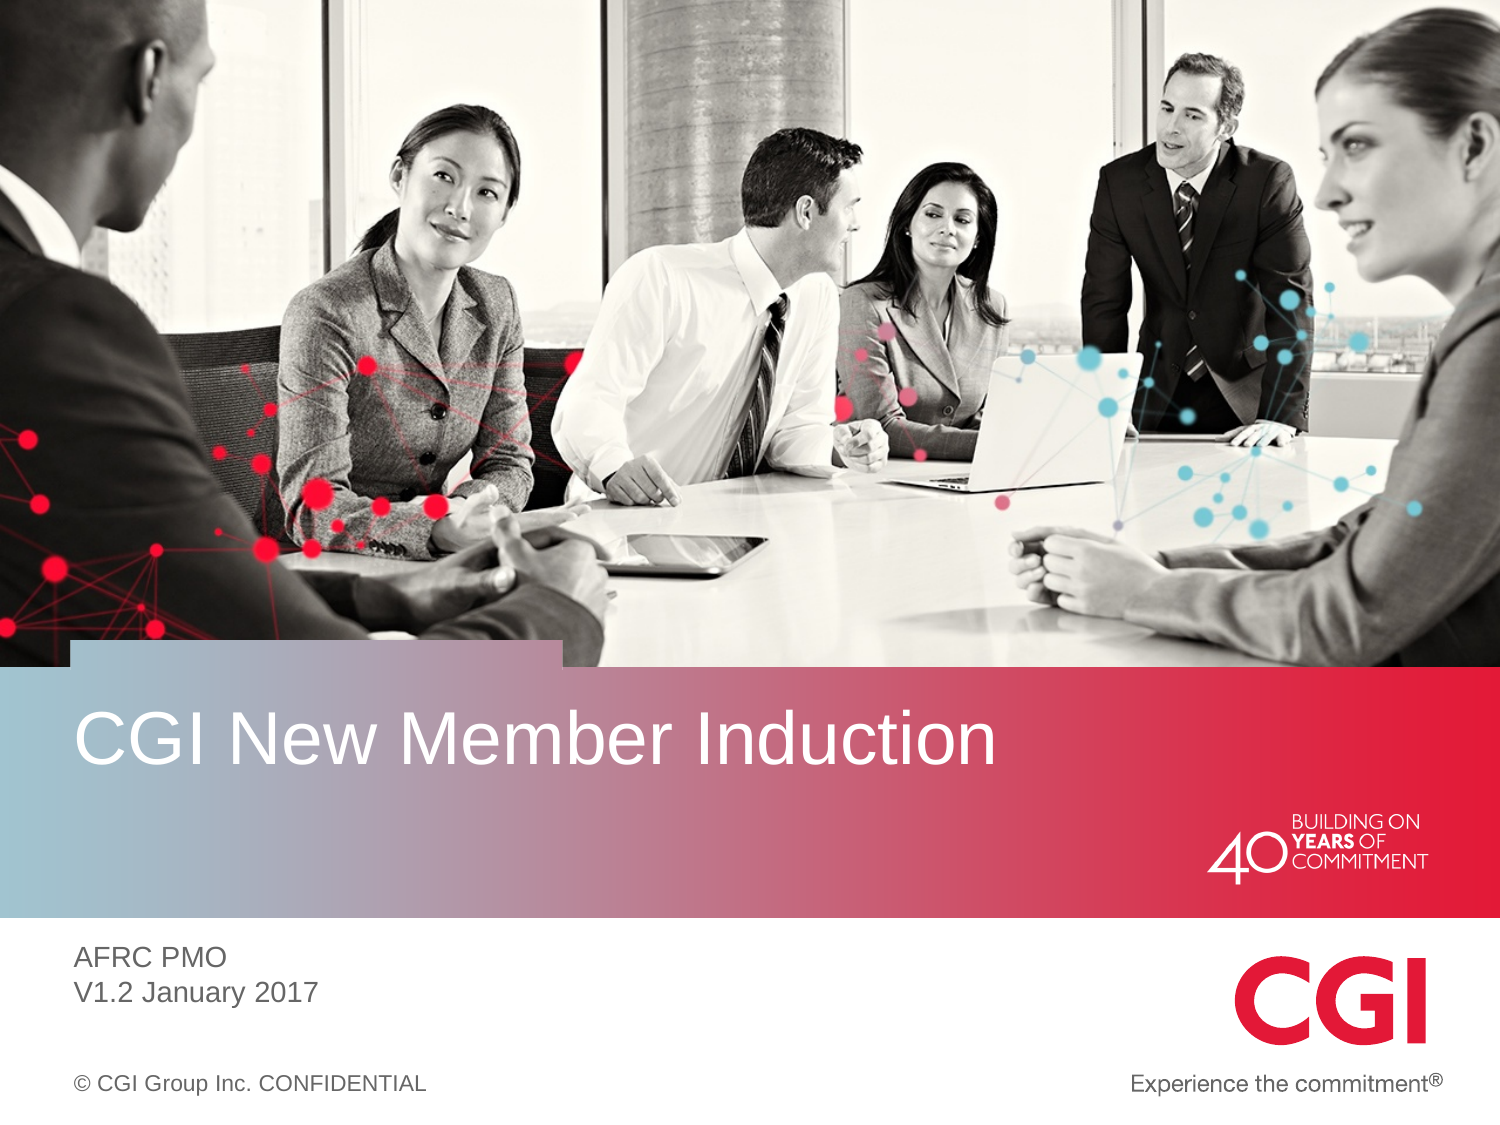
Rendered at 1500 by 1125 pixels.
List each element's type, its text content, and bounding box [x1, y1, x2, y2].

subtitle AFRC PMO V1.2 January 2017 [73, 938, 1039, 1063]
title CGI New Member Induction [73, 689, 1428, 894]
picture [0, 0, 1500, 918]
